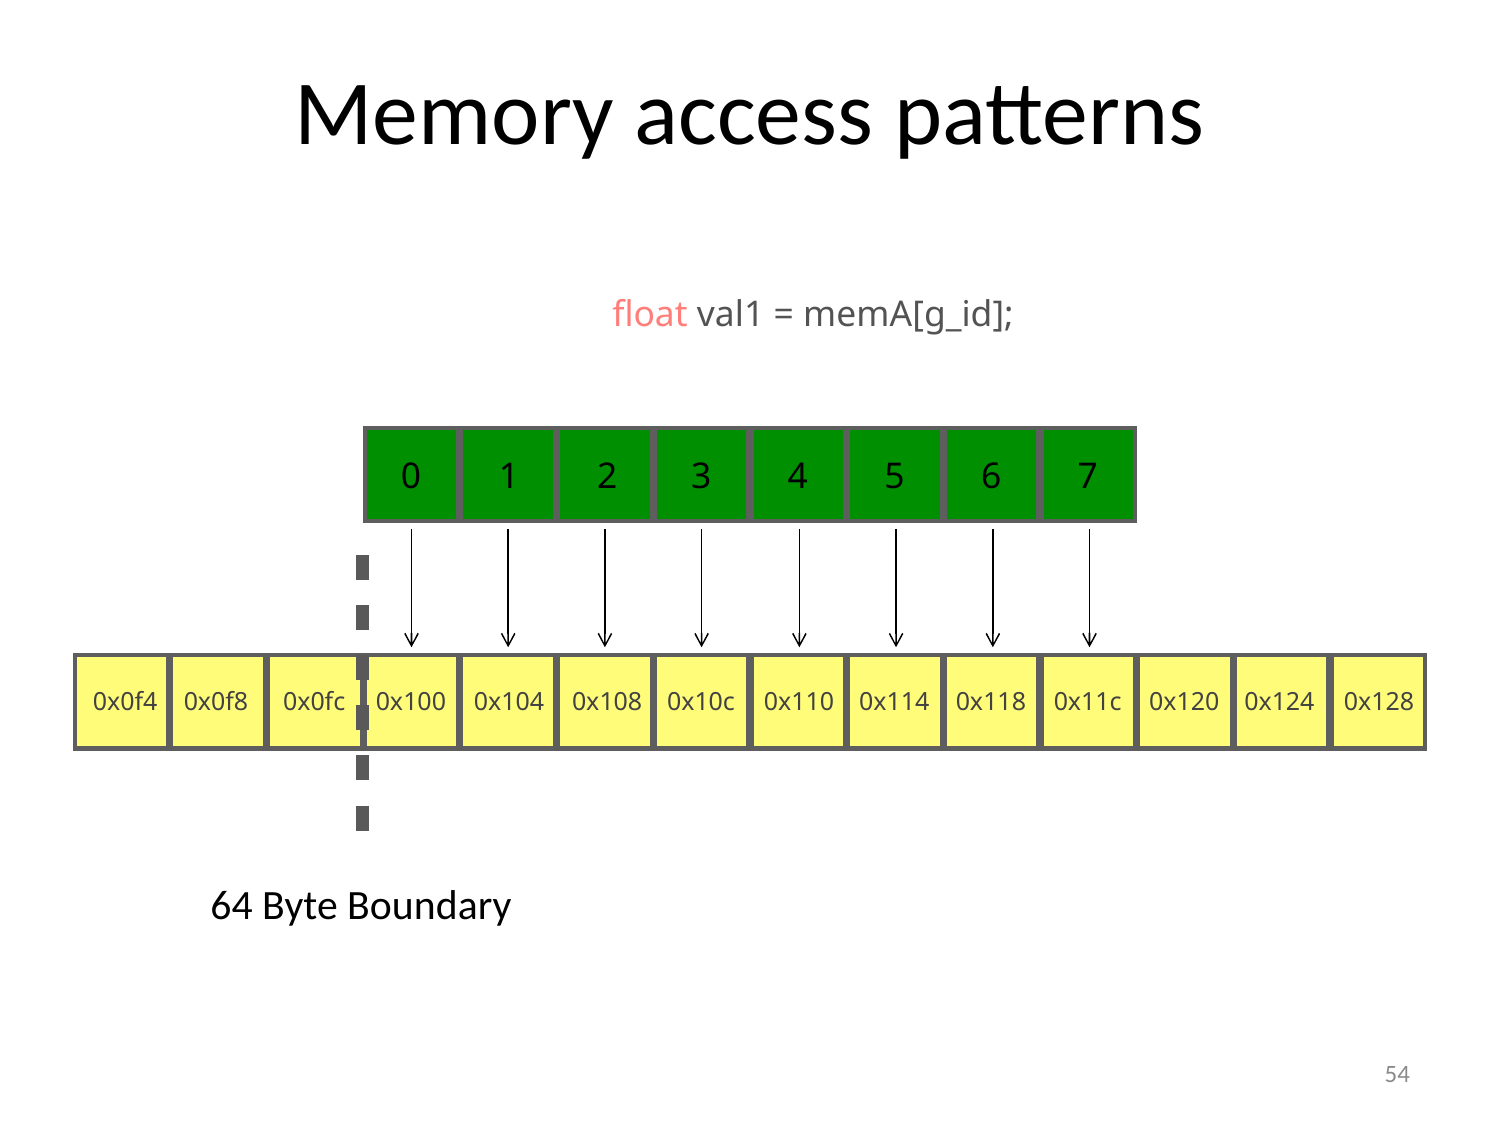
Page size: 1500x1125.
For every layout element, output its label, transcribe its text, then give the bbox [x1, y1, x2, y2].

text_box 0x120 [1143, 680, 1226, 722]
text_box 0x110 [758, 680, 841, 722]
text_box 0x0fc [277, 680, 352, 722]
text_box [1041, 427, 1136, 522]
text_box [848, 654, 942, 749]
text_box 6 [975, 446, 1008, 501]
text_box 0x114 [853, 680, 936, 722]
text_box [1041, 654, 1136, 749]
text_box [558, 654, 652, 749]
text_box [843, 689, 856, 703]
text_box 64 Byte Boundary [204, 872, 518, 934]
text_box Memory access patterns [74, 45, 1425, 233]
text_box 0x100 [369, 680, 452, 722]
text_box [171, 654, 266, 749]
text_box [74, 654, 169, 749]
text_box [267, 654, 362, 749]
text_box [1138, 654, 1232, 749]
text_box 3 [684, 446, 718, 501]
slide_number 54 [1074, 1042, 1425, 1103]
text_box 0x128 [1338, 680, 1421, 722]
text_box 0x10c [661, 680, 741, 722]
text_box 0x108 [566, 680, 649, 722]
text_box [461, 654, 556, 749]
text_box 0x118 [949, 680, 1033, 722]
text_box 0x124 [1238, 680, 1321, 722]
text_box [1234, 654, 1329, 749]
text_box 0x104 [467, 680, 551, 722]
text_box [558, 427, 652, 522]
text_box 5 [878, 446, 911, 501]
text_box [654, 654, 749, 749]
text_box [461, 427, 556, 522]
text_box 0x0f8 [177, 680, 255, 722]
text_box [848, 427, 942, 522]
text_box [944, 427, 1039, 522]
text_box 0x11c [1047, 680, 1128, 722]
text_box [751, 427, 846, 522]
text_box [364, 427, 459, 522]
text_box 4 [781, 446, 814, 501]
text_box 7 [1071, 446, 1104, 501]
text_box 2 [591, 446, 624, 501]
text_box float val1 = memA[g_id]; [407, 290, 1105, 407]
text_box 0x0f4 [87, 680, 164, 722]
text_box [1331, 654, 1426, 749]
text_box [944, 654, 1039, 749]
text_box 1 [493, 446, 526, 501]
text_box 0 [394, 446, 428, 501]
text_box [751, 654, 846, 749]
text_box [654, 427, 749, 522]
text_box [364, 654, 459, 749]
